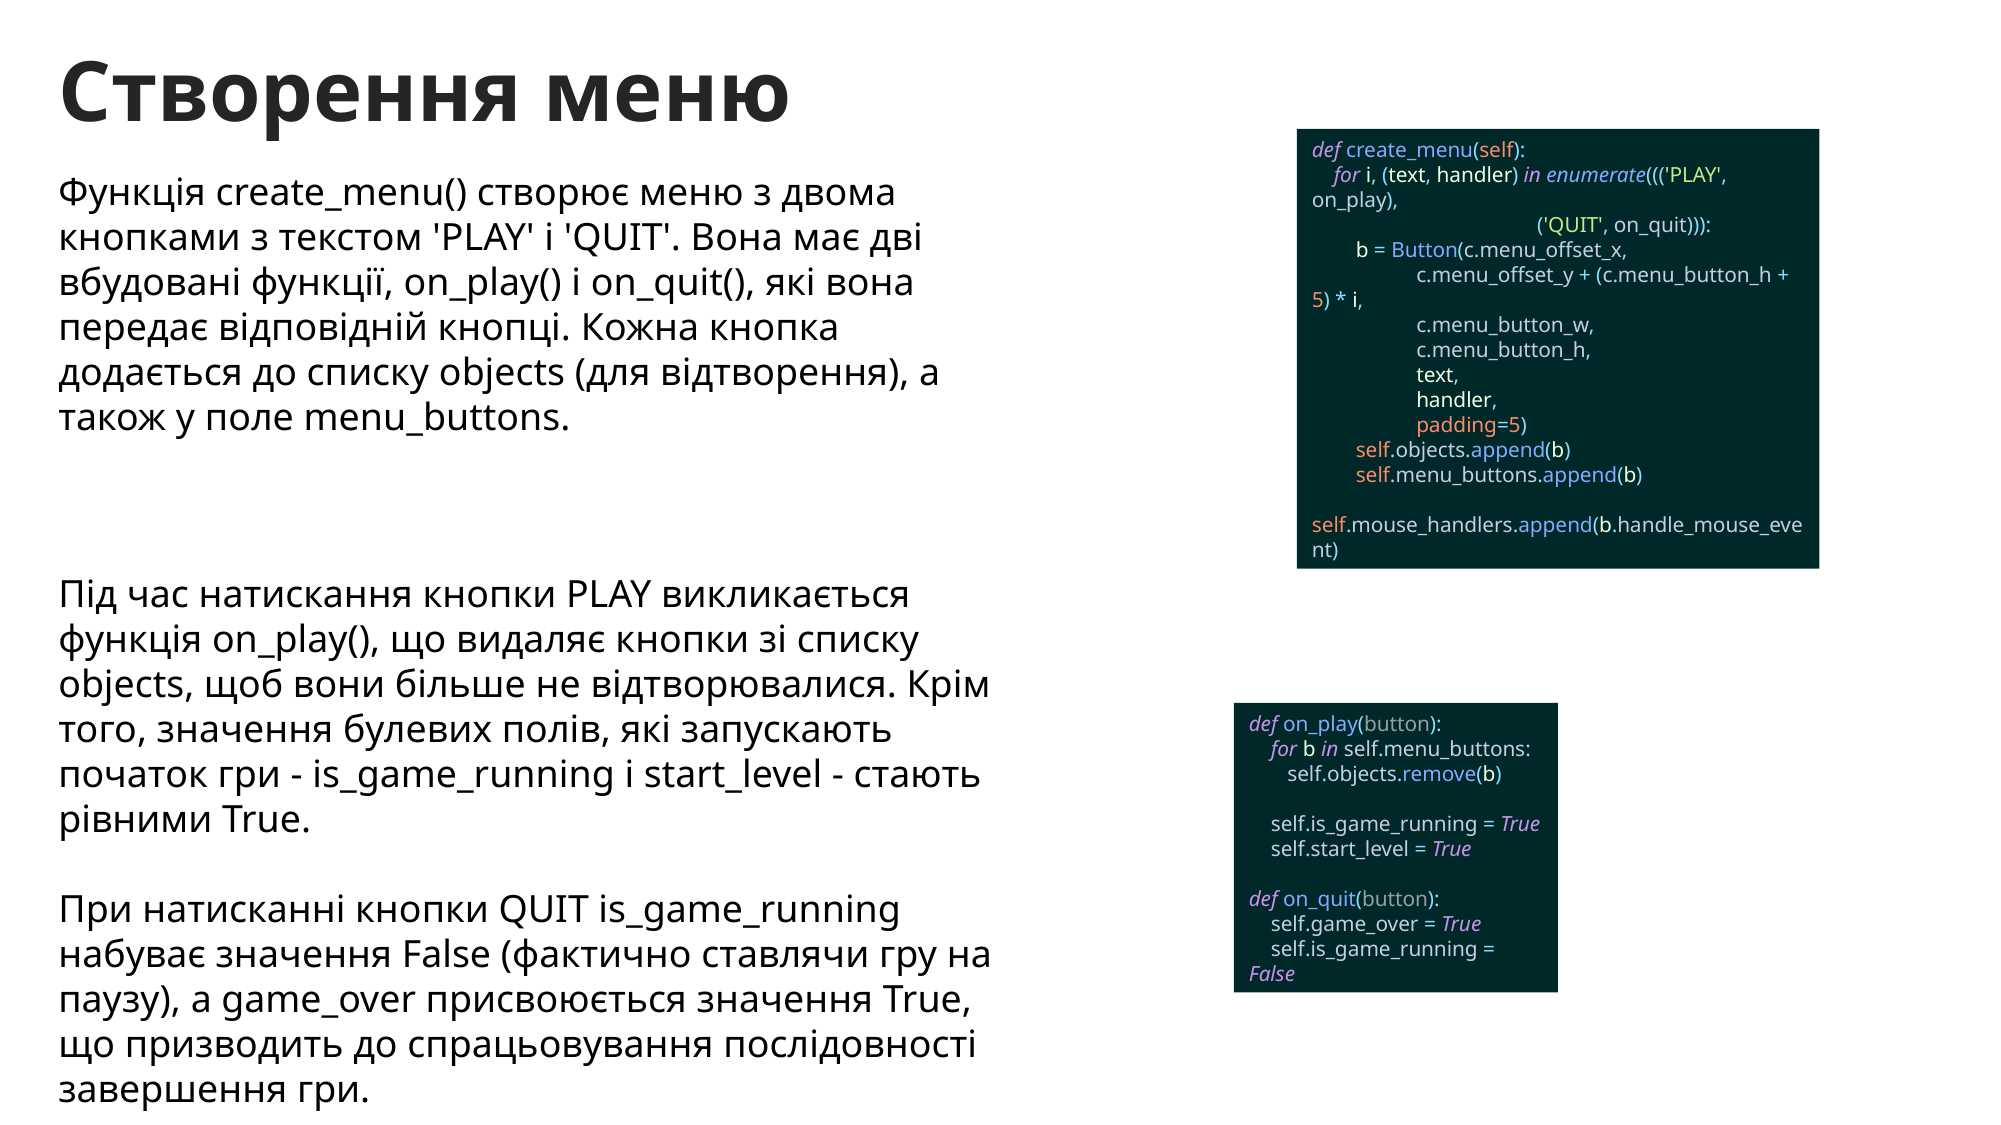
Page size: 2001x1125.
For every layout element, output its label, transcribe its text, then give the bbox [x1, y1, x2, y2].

text_box Створення меню [43, 30, 1044, 161]
text_box def on_play(button): for b in self.menu_buttons: self.objects.remove(b) self.is_game_running = True self.start_level = True def on_quit(button): self.game_over = True self.is_game_running = False [1233, 702, 1558, 993]
text_box Функція create_menu() створює меню з двома кнопками з текстом 'PLAY' і 'QUIT'. Вона має дві вбудовані функції, on_play() і on_quit(), які вона передає відповідній кнопці. Кожна кнопка додається до списку objects (для відтворення), а також у поле menu_buttons. [43, 161, 1044, 446]
text_box def create_menu(self): for i, (text, handler) in enumerate((('PLAY', on_play), ('QUIT', on_quit))): b = Button(c.menu_offset_x, c.menu_offset_y + (c.menu_button_h + 5) * i, c.menu_button_w, c.menu_button_h, text, handler, padding=5) self.objects.append(b) self.menu_buttons.append(b) self.mouse_handlers.append(b.handle_mouse_event) [1296, 128, 1820, 569]
text_box Під час натискання кнопки PLAY викликається функція on_play(), що видаляє кнопки зі списку objects, щоб вони більше не відтворювалися. Крім того, значення булевих полів, які запускають початок гри - is_game_running і start_level - стають рівними True. При натисканні кнопки QUIT is_game_running набуває значення False (фактично ставлячи гру на паузу), а game_over присвоюється значення True, що призводить до спрацьовування послідовності завершення гри. [43, 562, 1044, 1118]
